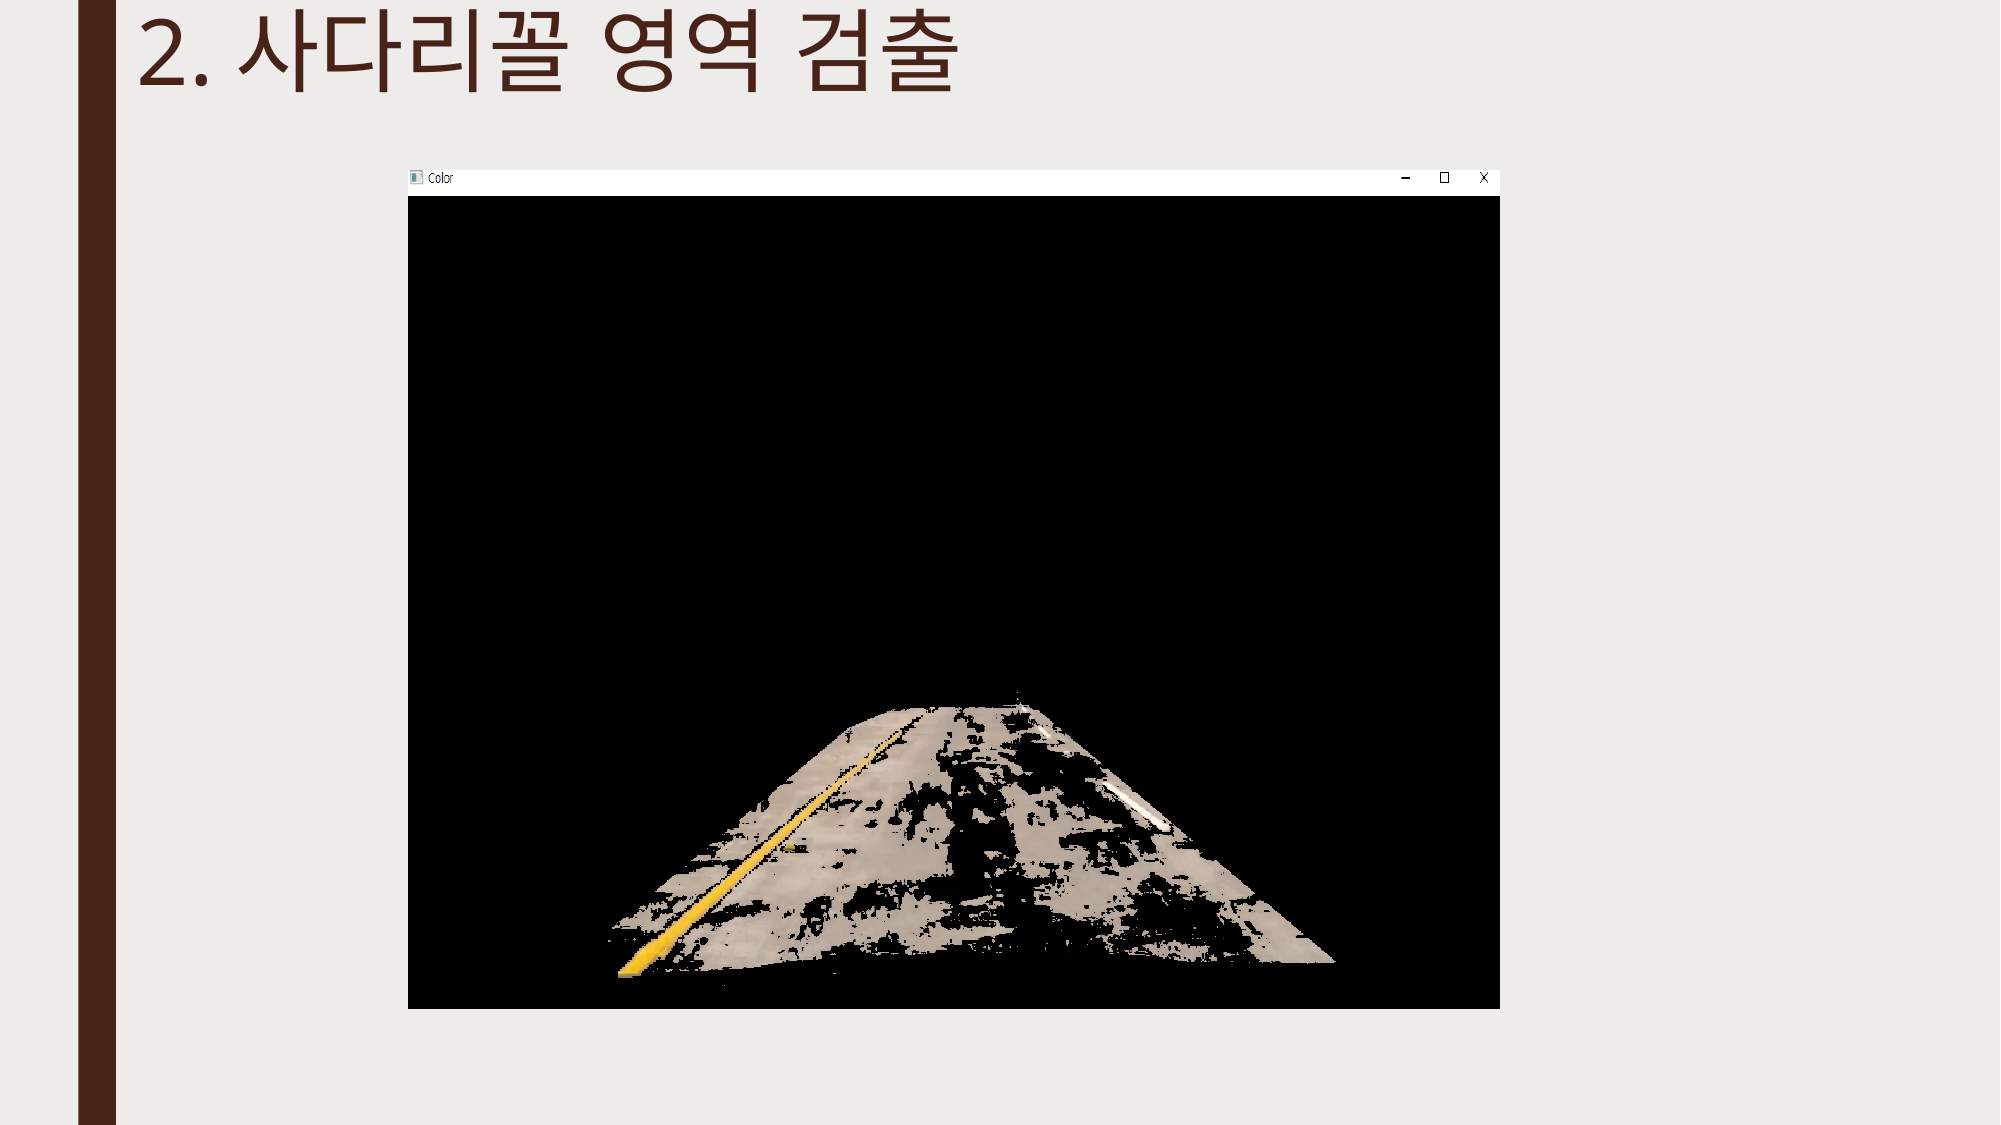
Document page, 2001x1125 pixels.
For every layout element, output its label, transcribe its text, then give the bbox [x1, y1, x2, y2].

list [407, 169, 1501, 1010]
title 2.사다리꼴 영역 검출 [121, 0, 1697, 130]
